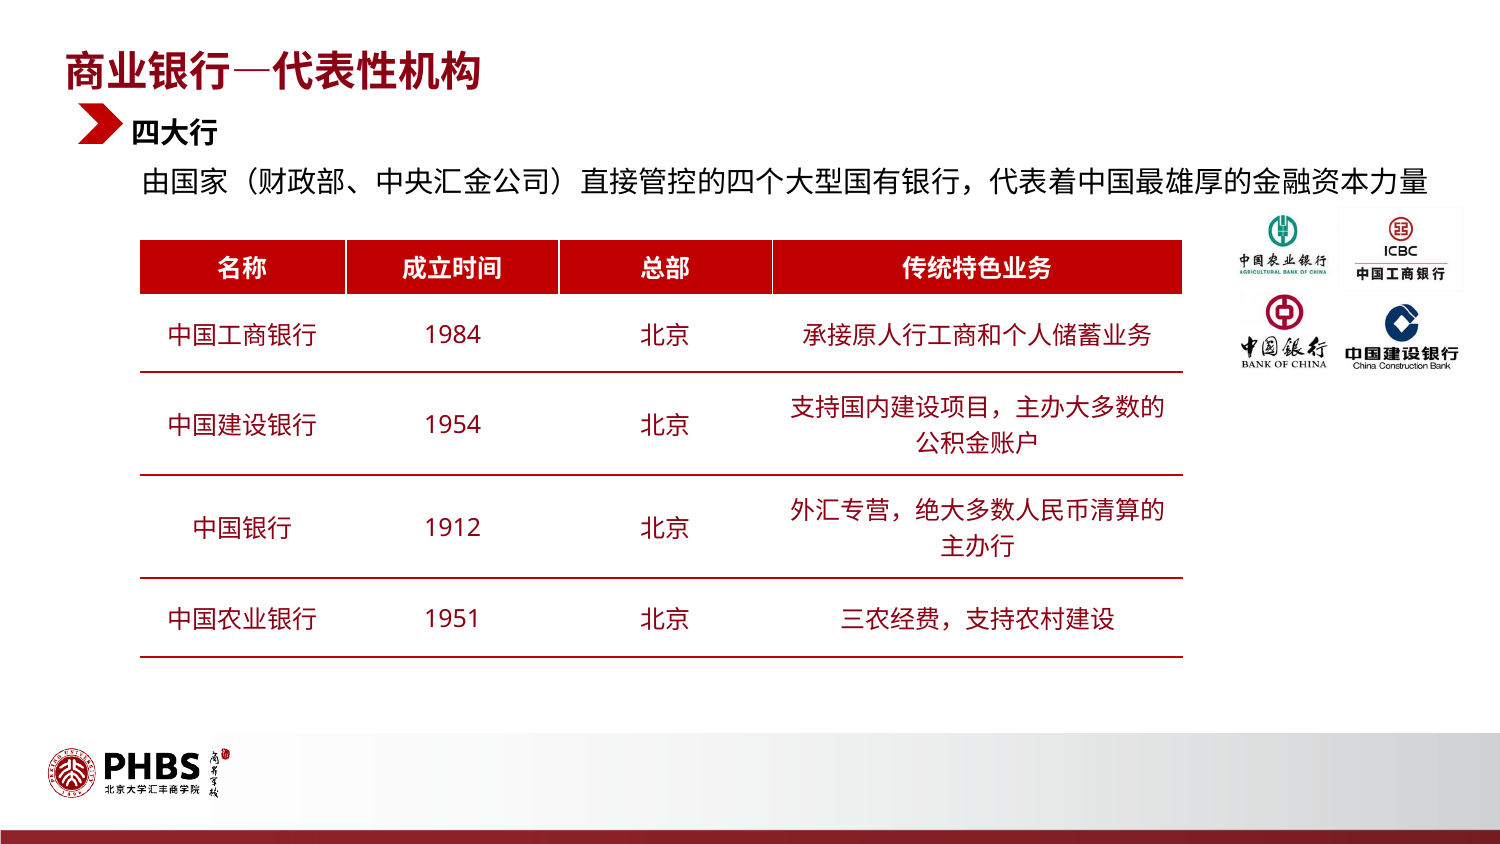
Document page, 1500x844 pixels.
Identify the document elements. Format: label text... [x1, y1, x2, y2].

table_cell 北京 [559, 294, 773, 371]
table_cell 1951 [346, 579, 559, 656]
table_header 成立时间 [347, 240, 558, 294]
table_cell 中国工商银行 [140, 294, 346, 371]
table_cell 中国建设银行 [140, 373, 346, 474]
table_cell 北京 [559, 373, 773, 474]
text_box 由国家（财政部、中央汇金公司）直接管控的四个大型国有银行，代表着中国最雄厚的金融资本力量 [74, 156, 1474, 206]
table_cell 1912 [346, 476, 559, 577]
picture [0, 733, 1500, 844]
table_cell 北京 [559, 476, 773, 577]
text_box 商业银行—代表性机构 四大行 [49, 30, 591, 159]
table_cell 支持国内建设项目，主办大多数的公积金账户 [773, 373, 1183, 474]
table_cell 1954 [346, 373, 559, 474]
table_header 名称 [140, 240, 345, 294]
table_cell 承接原人行工商和个人储蓄业务 [773, 294, 1183, 371]
table_cell 中国银行 [140, 476, 346, 577]
table_cell 三农经费，支持农村建设 [773, 579, 1183, 656]
table_header 总部 [560, 240, 772, 294]
table_cell 1984 [346, 294, 559, 371]
text_box [78, 103, 124, 144]
picture [1221, 202, 1474, 387]
table_cell 中国农业银行 [140, 579, 346, 656]
table_cell 外汇专营，绝大多数人民币清算的主办行 [773, 476, 1183, 577]
table_header 传统特色业务 [773, 240, 1182, 294]
table_cell 北京 [559, 579, 773, 656]
